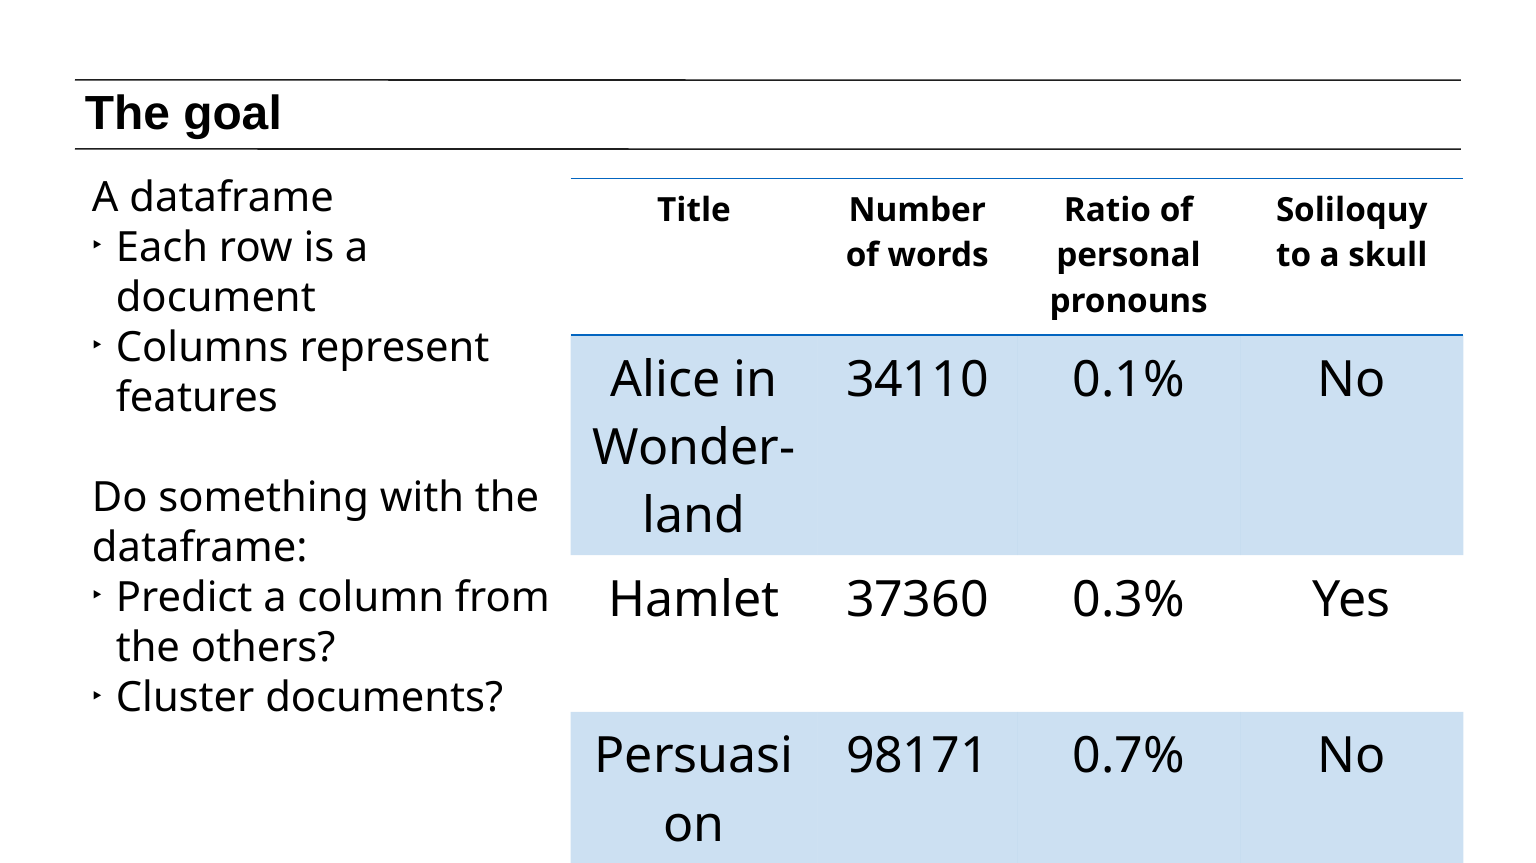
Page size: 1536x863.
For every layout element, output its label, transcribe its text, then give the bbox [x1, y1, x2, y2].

table_header Number of words [818, 179, 1017, 334]
table_header Soliloquy to a skull [1240, 179, 1463, 334]
table_cell Yes [1240, 555, 1463, 712]
table_header Title [571, 179, 818, 334]
table_header Ratio of personal pronouns [1017, 179, 1240, 334]
table_cell Alice in Wonder-land [571, 336, 818, 555]
table_cell 0.7% [1017, 712, 1240, 863]
table_cell 0.1% [1017, 336, 1240, 555]
table_cell 34110 [818, 336, 1017, 555]
table_cell 0.3% [1017, 555, 1240, 712]
table_cell No [1240, 712, 1463, 863]
table_cell No [1240, 336, 1463, 555]
table_cell 37360 [818, 555, 1017, 712]
table_cell 98171 [818, 712, 1017, 863]
list A dataframe Each row is a document Columns represent features Do something with the dataframe: Predict a column from the others? Cluster documents? [76, 160, 572, 823]
table_cell Persuasion [571, 712, 818, 863]
title The goal [76, 82, 1369, 162]
table_cell Hamlet [571, 555, 818, 712]
